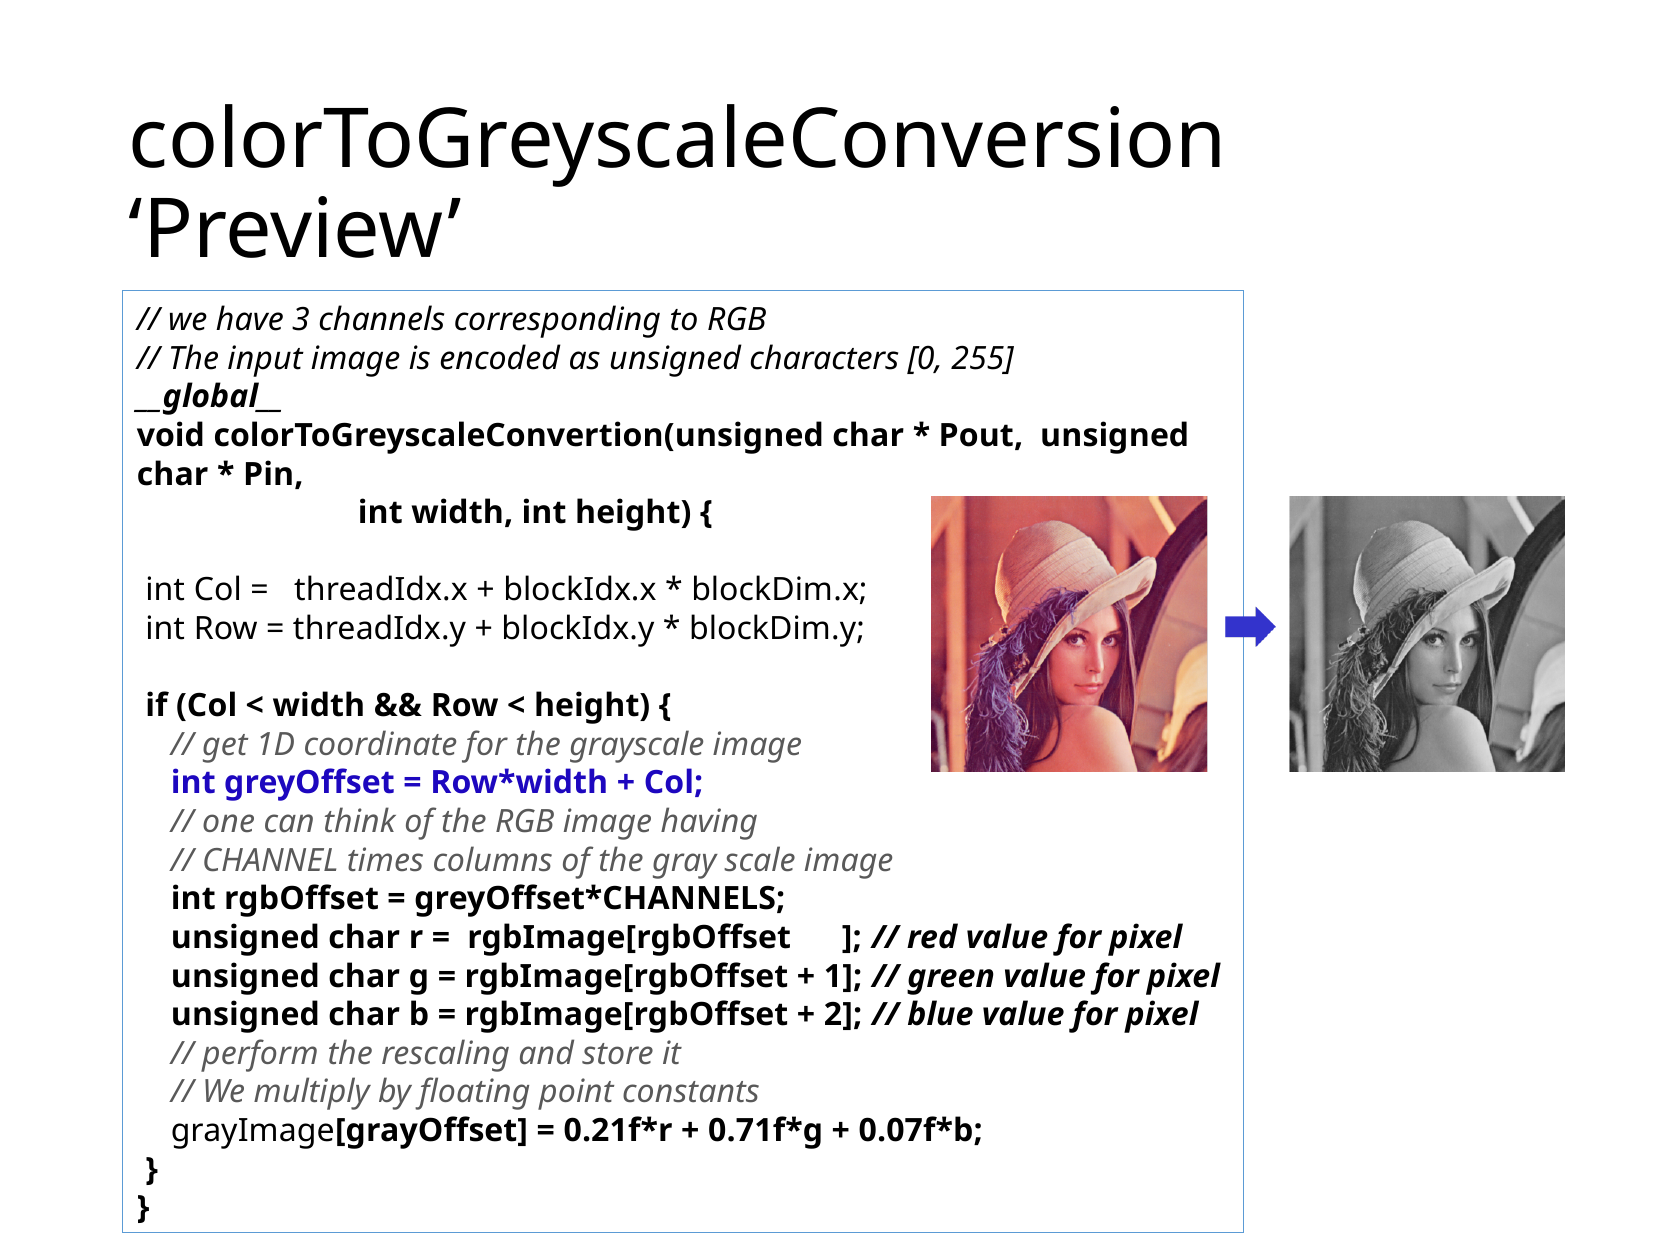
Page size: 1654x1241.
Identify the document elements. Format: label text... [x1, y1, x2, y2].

picture [931, 496, 1565, 772]
title colorToGreyscaleConversion ‘Preview’ [113, 66, 1540, 306]
text_box // we have 3 channels corresponding to RGB // The input image is encoded as unsigned characters [0, 255] __global__ void colorToGreyscaleConvertion(unsigned char * Pout, unsigned char * Pin, int width, int height) { int Col = threadIdx.x + blockIdx.x * blockDim.x; int Row = threadIdx.y + blockIdx.y * blockDim.y; if (Col < width && Row < height) { // get 1D coordinate for the grayscale image int greyOffset = Row*width + Col; // one can think of the RGB image having // CHANNEL times columns of the gray scale image int rgbOffset = greyOffset*CHANNELS; unsigned char r = rgbImage[rgbOffset ]; // red value for pixel unsigned char g = rgbImage[rgbOffset + 1]; // green value for pixel unsigned char b = rgbImage[rgbOffset + 2]; // blue value for pixel // perform the rescaling and store it // We multiply by floating point constants grayImage[grayOffset] = 0.21f*r + 0.71f*g + 0.07f*b; } } [122, 306, 1244, 1233]
